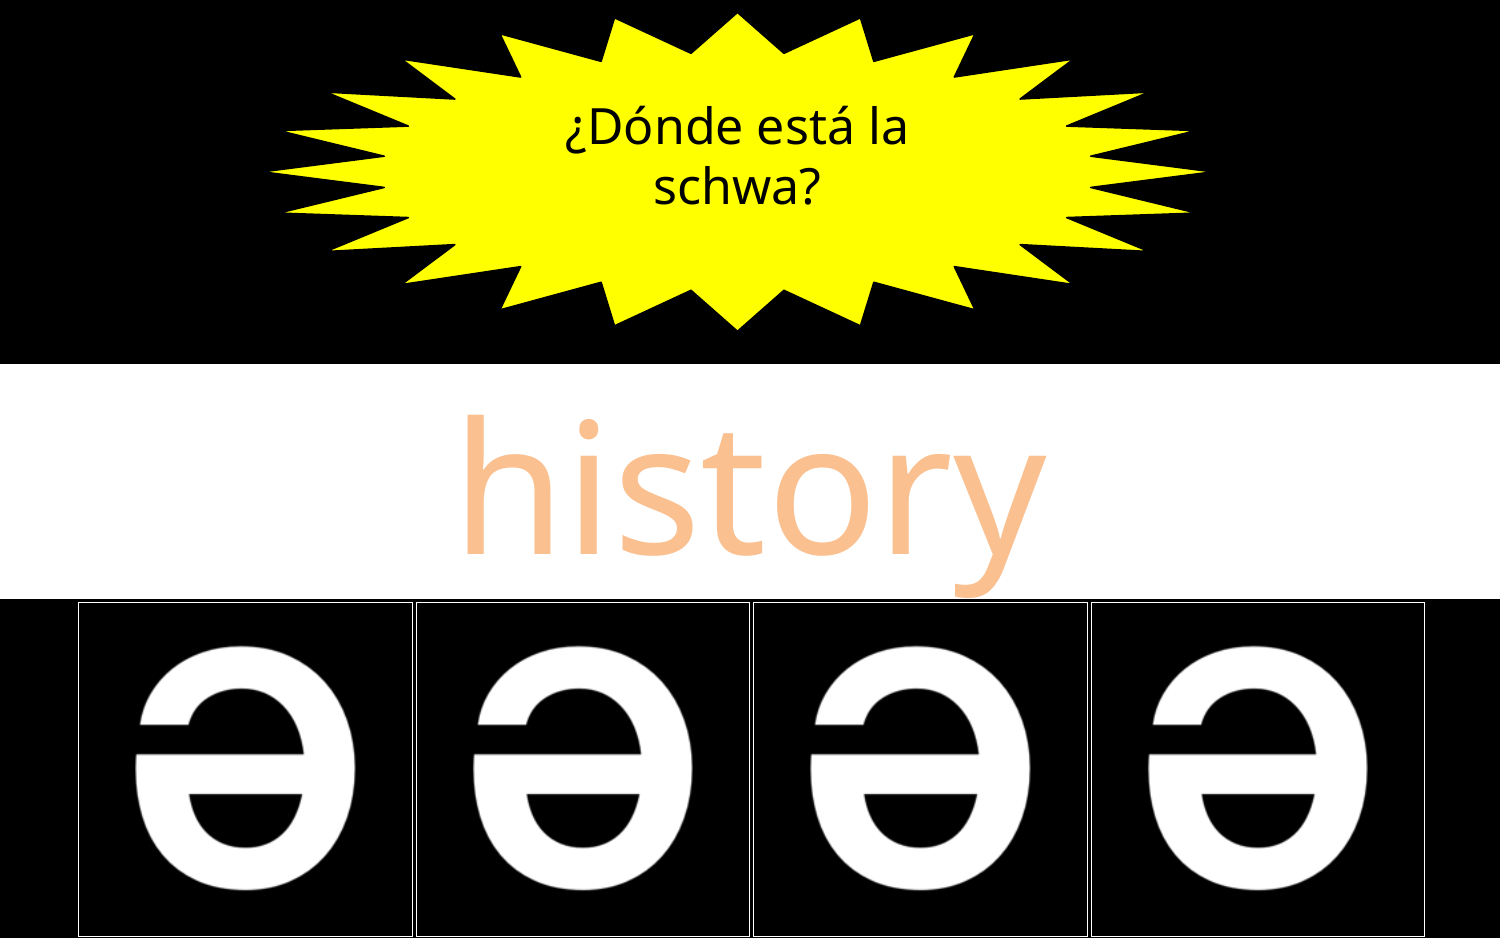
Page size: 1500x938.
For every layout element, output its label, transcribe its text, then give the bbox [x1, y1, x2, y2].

text_box history [0, 364, 1500, 599]
text_box ¿Dónde está la schwa? [262, 12, 1213, 332]
picture [1091, 602, 1425, 937]
picture [78, 602, 413, 937]
picture [753, 602, 1088, 937]
picture [416, 602, 750, 937]
